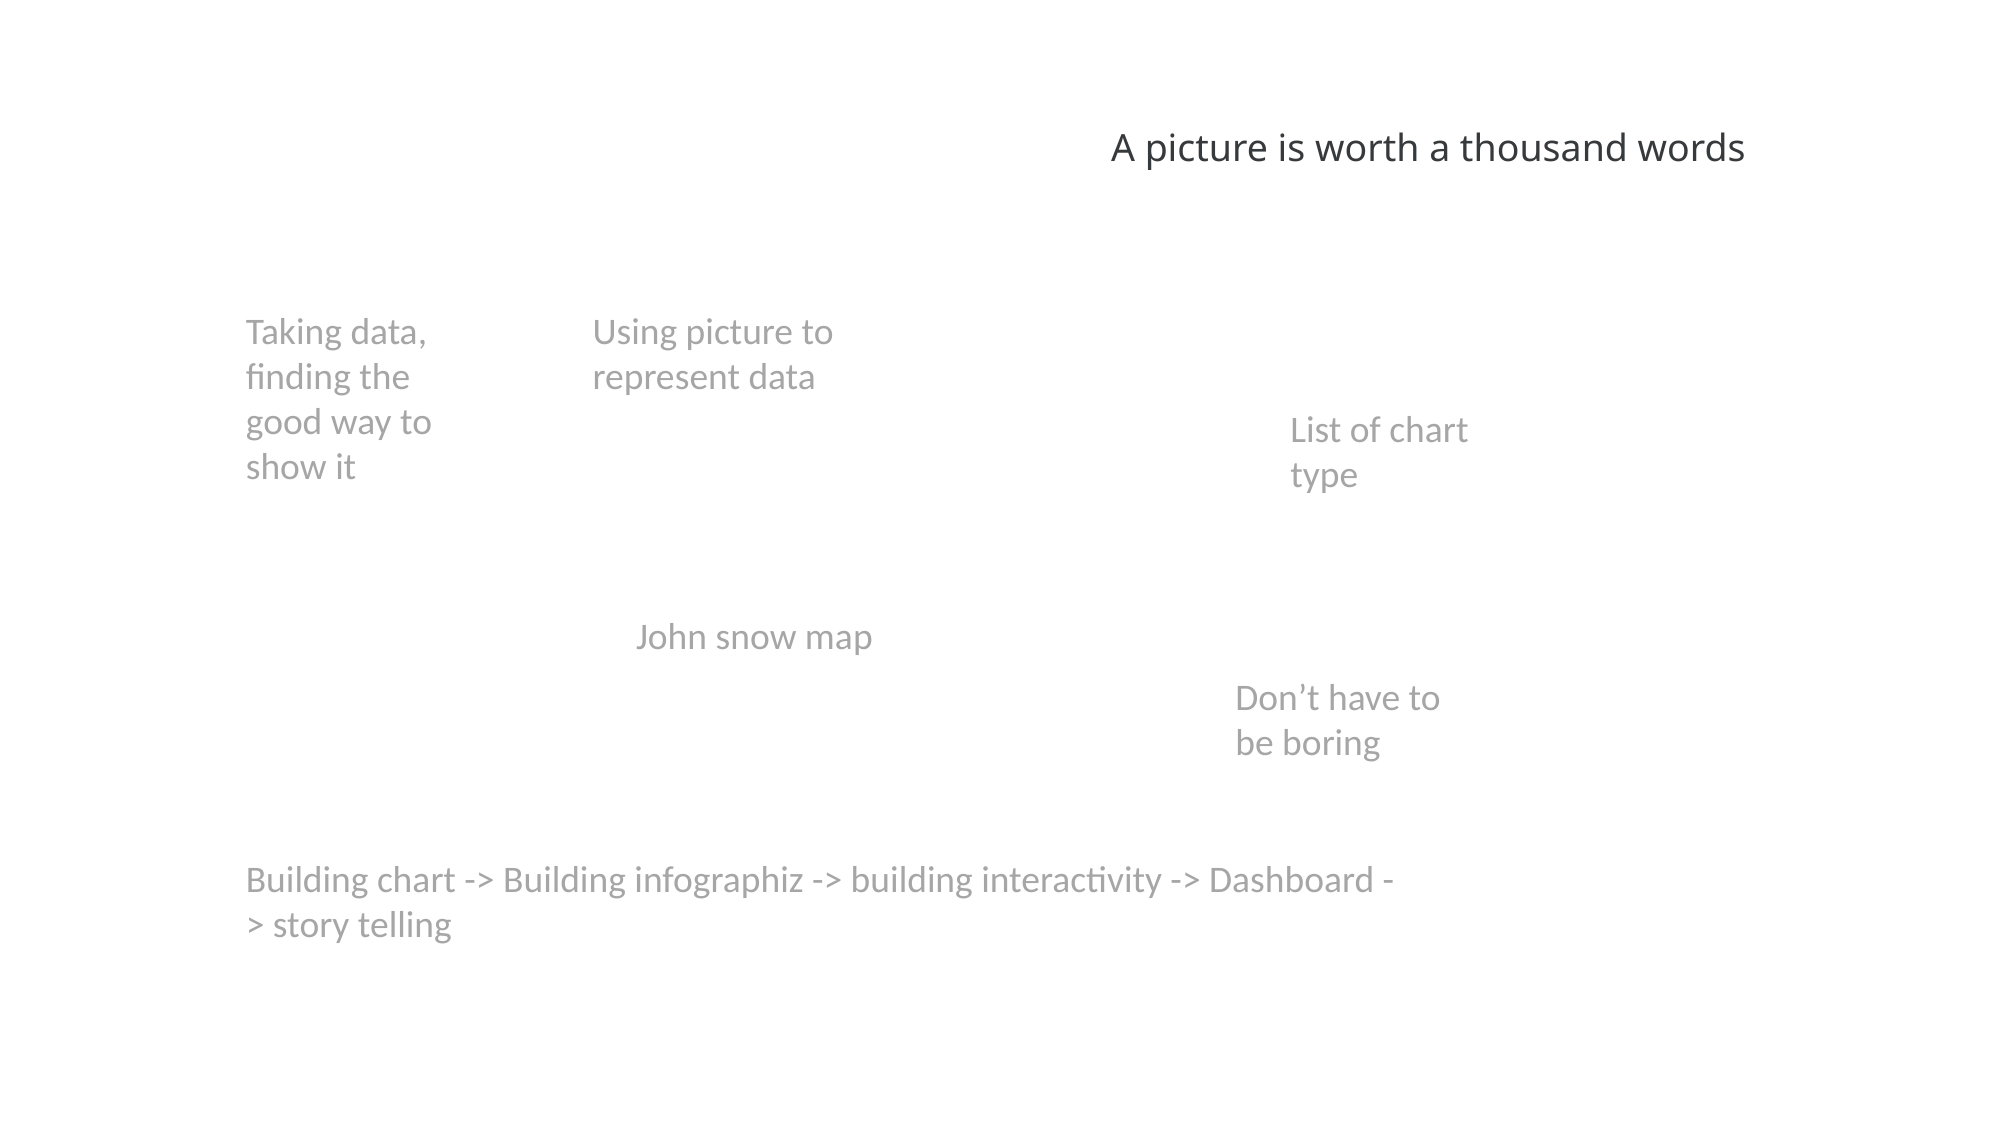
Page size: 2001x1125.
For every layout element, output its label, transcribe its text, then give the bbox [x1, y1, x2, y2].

text_box List of chart type [1275, 398, 1554, 503]
text_box Building chart -> Building infographiz -> building interactivity -> Dashboard -> story telling [231, 847, 1429, 952]
text_box Using picture to represent data [578, 299, 857, 405]
text_box John snow map [621, 604, 900, 665]
text_box A picture is worth a thousand words [1096, 116, 1761, 177]
text_box Taking data, finding the good way to show it [231, 299, 510, 495]
text_box Don’t have to be boring [1220, 665, 1500, 770]
